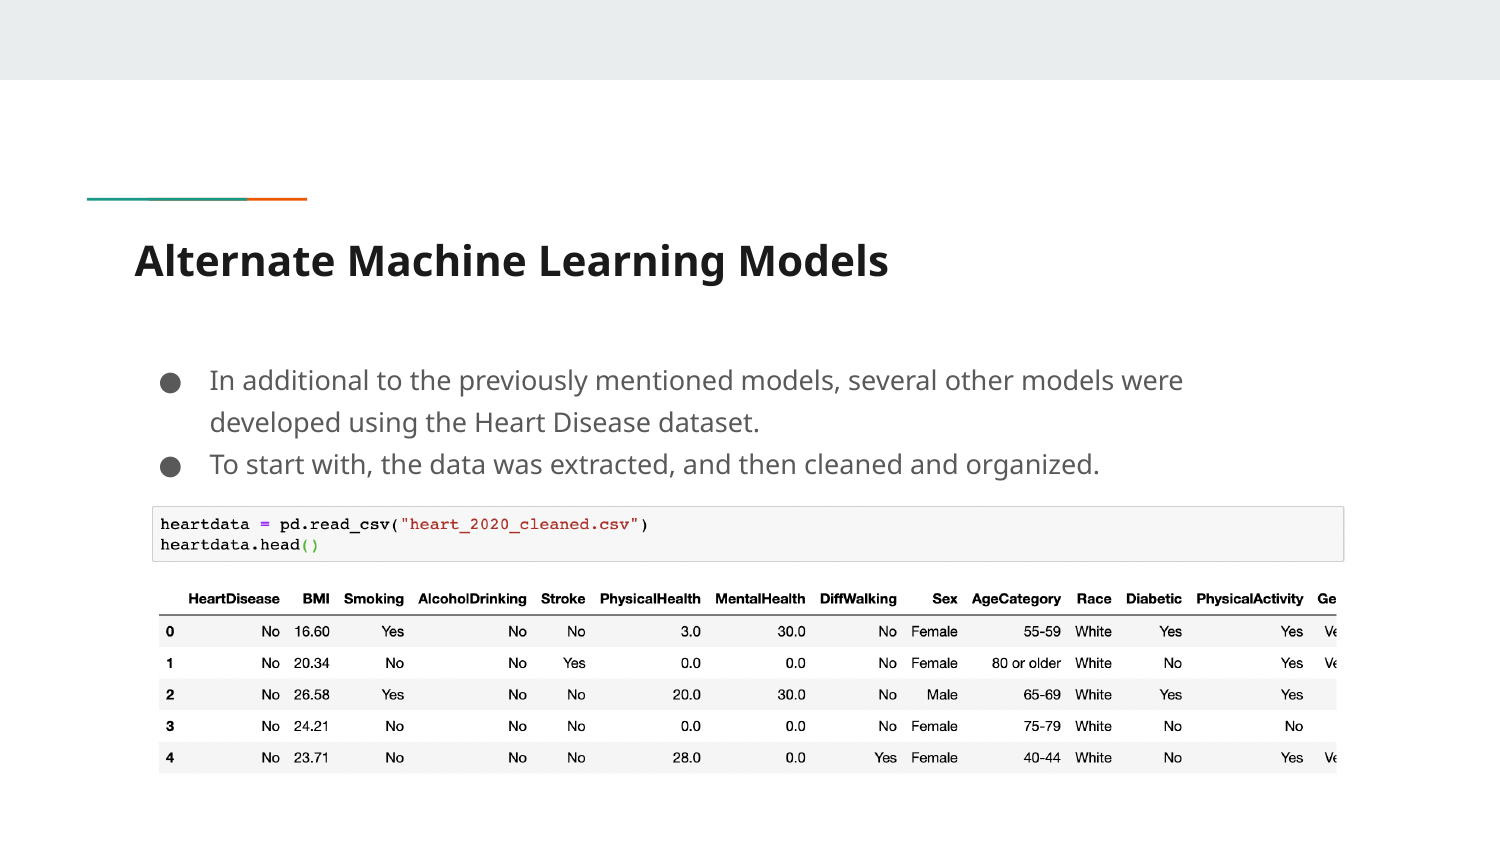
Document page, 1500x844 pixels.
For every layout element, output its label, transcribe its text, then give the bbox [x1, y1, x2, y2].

title Alternate Machine Learning Models [119, 216, 1381, 305]
picture [144, 498, 1356, 780]
list In additional to the previously mentioned models, several other models were developed using the Heart Disease dataset. To start with, the data was extracted, and then cleaned and organized. [119, 341, 1278, 514]
